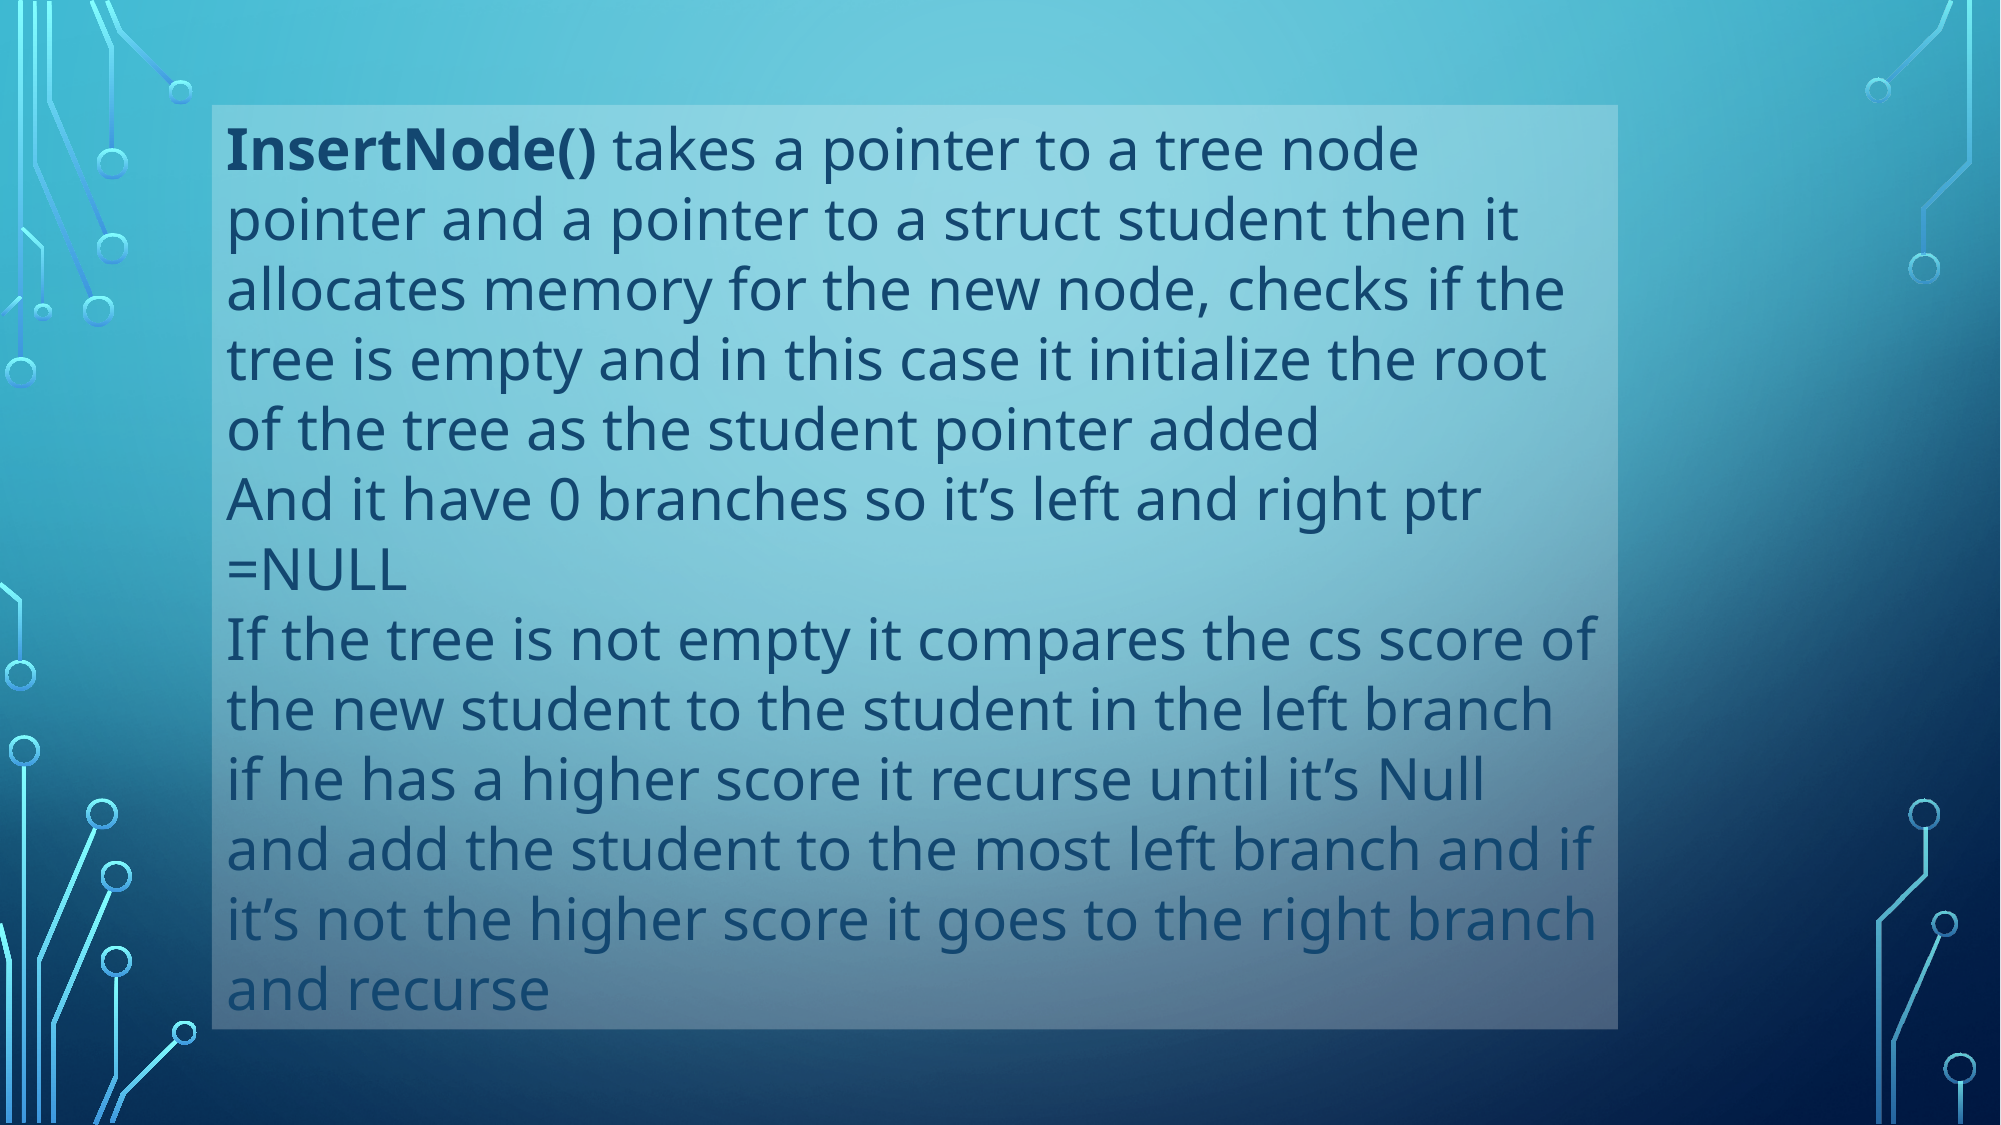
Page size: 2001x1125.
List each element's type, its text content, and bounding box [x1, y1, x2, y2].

text_box InsertNode() takes a pointer to a tree node pointer and a pointer to a struct student then it allocates memory for the new node, checks if the tree is empty and in this case it initialize the root of the tree as the student pointer added And it have 0 branches so it’s left and right ptr =NULL If the tree is not empty it compares the cs score of the new student to the student in the left branch if he has a higher score it recurse until it’s Null and add the student to the most left branch and if it’s not the higher score it goes to the right branch and recurse [211, 104, 1618, 1030]
